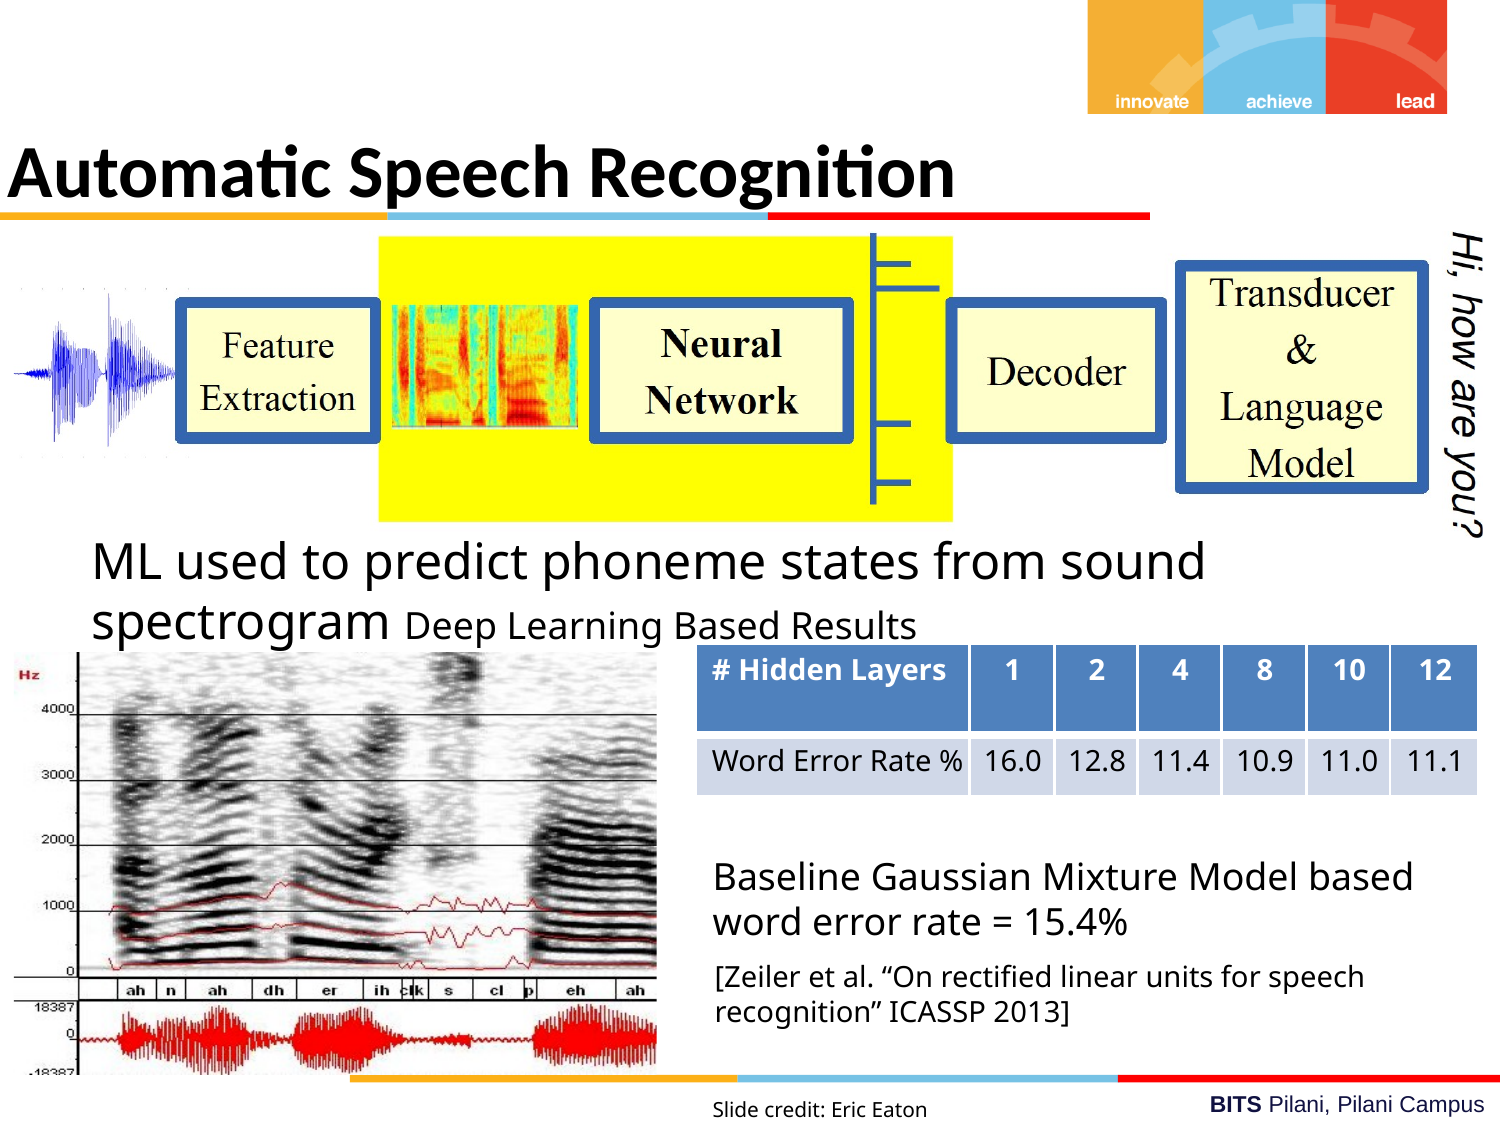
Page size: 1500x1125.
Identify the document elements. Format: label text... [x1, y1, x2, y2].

table_cell 16.0 [971, 739, 1053, 795]
table_header 8 [1223, 645, 1305, 731]
text_box ML used to predict phoneme states from sound spectrogram Deep Learning Based Results [13, 527, 1412, 650]
text_box [13, 318, 1483, 538]
text_box [13, 652, 657, 1075]
table_header 10 [1308, 645, 1389, 731]
table_header 1 [971, 645, 1053, 731]
table_header 4 [1139, 645, 1220, 731]
table_cell 11.4 [1139, 739, 1220, 795]
table_cell Word Error Rate % [697, 739, 968, 795]
table_cell 10.9 [1223, 739, 1305, 795]
picture [1087, 0, 1448, 114]
table_header 12 [1391, 645, 1477, 731]
table_cell 11.0 [1308, 739, 1389, 795]
title Automatic Speech Recognition [5, 116, 1500, 318]
text_box Slide credit: Eric Eaton [712, 1094, 1391, 1125]
text_box Baseline Gaussian Mixture Model based word error rate = 15.4% [Zeiler et al. “On rectified linear units for speech recognition” ICASSP 2013] [712, 830, 1465, 1016]
table_cell 11.1 [1391, 739, 1477, 795]
table_header # Hidden Layers [697, 645, 968, 731]
table_cell 12.8 [1056, 739, 1136, 795]
table_header 2 [1056, 645, 1136, 731]
